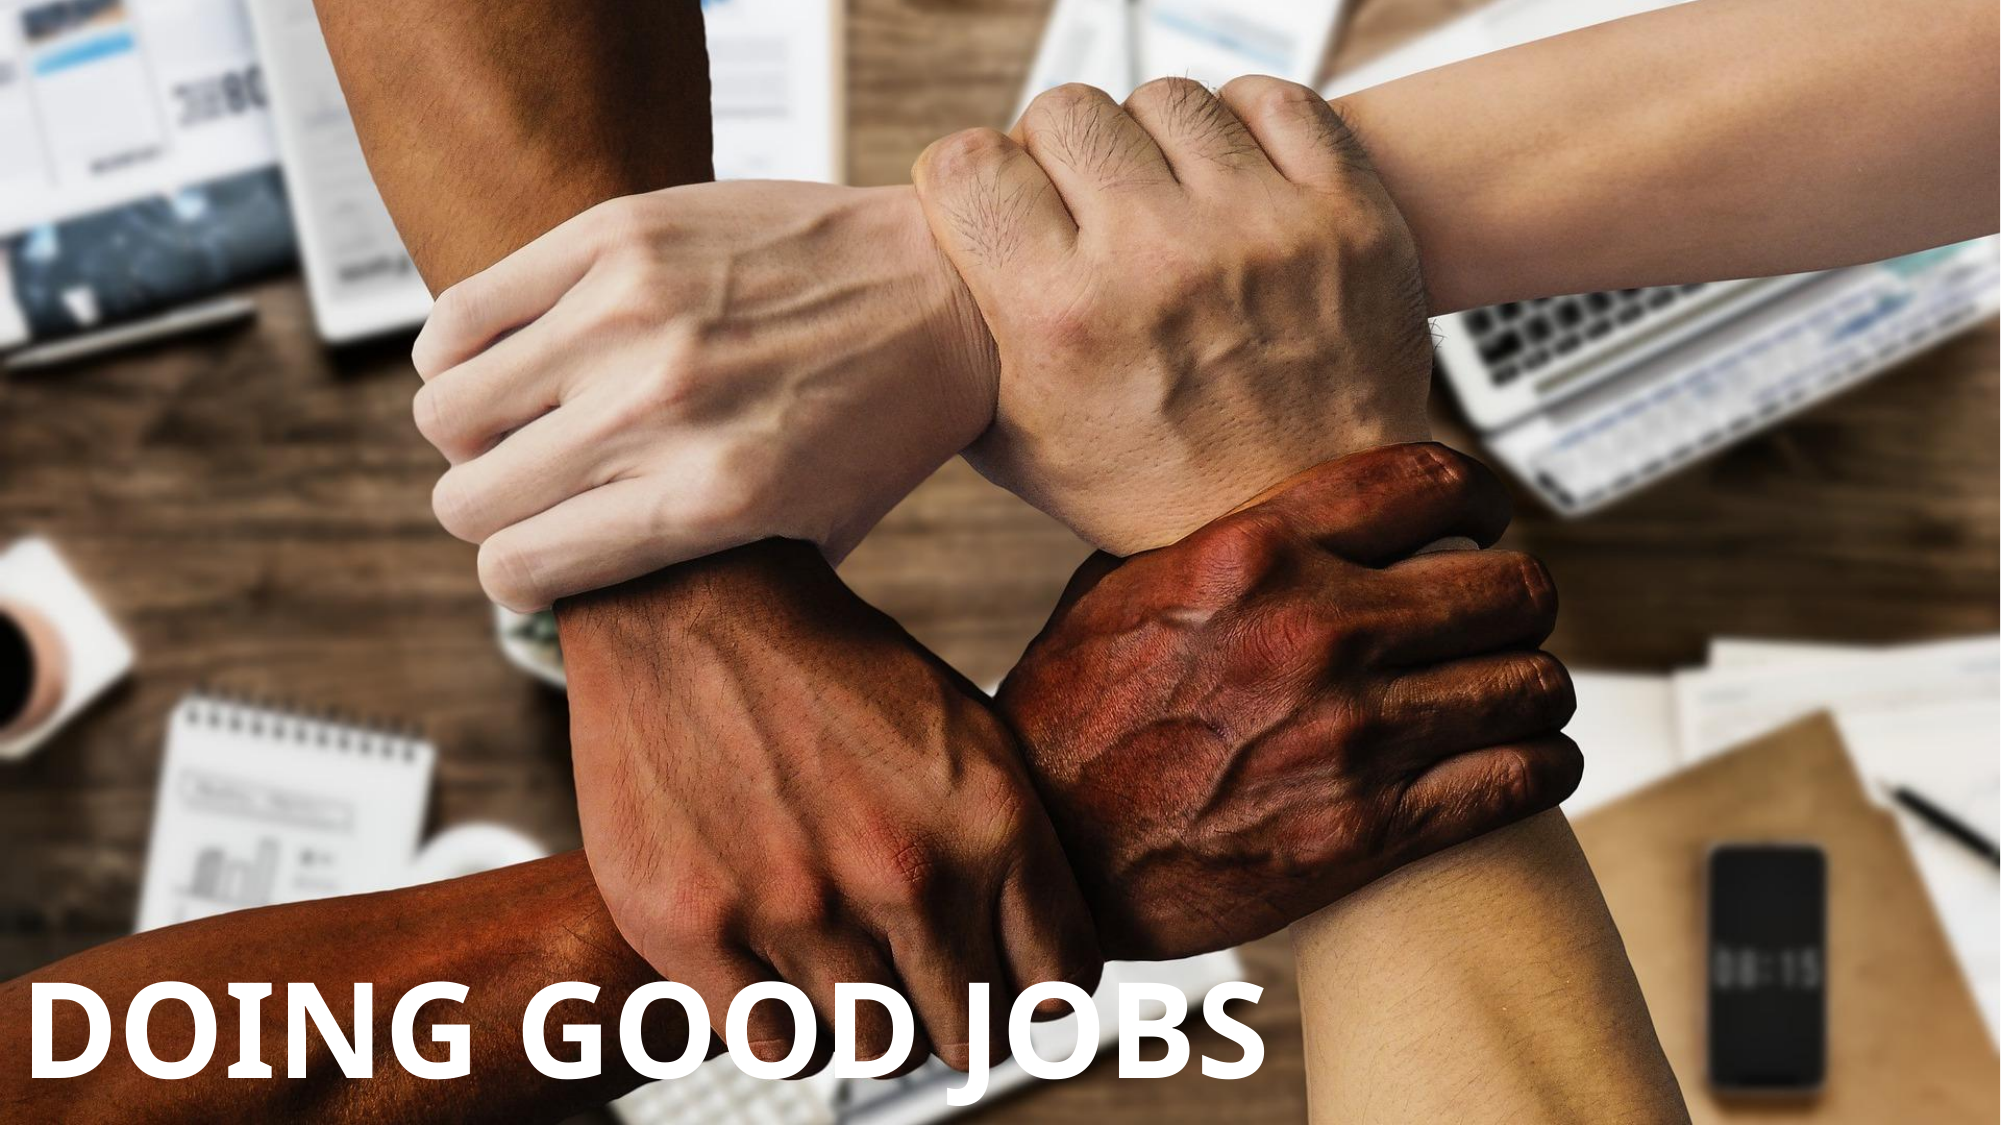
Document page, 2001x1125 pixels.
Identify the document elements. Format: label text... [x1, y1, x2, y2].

text_box DOING GOOD JOBS [0, 693, 1377, 1125]
picture [0, 0, 2001, 1125]
